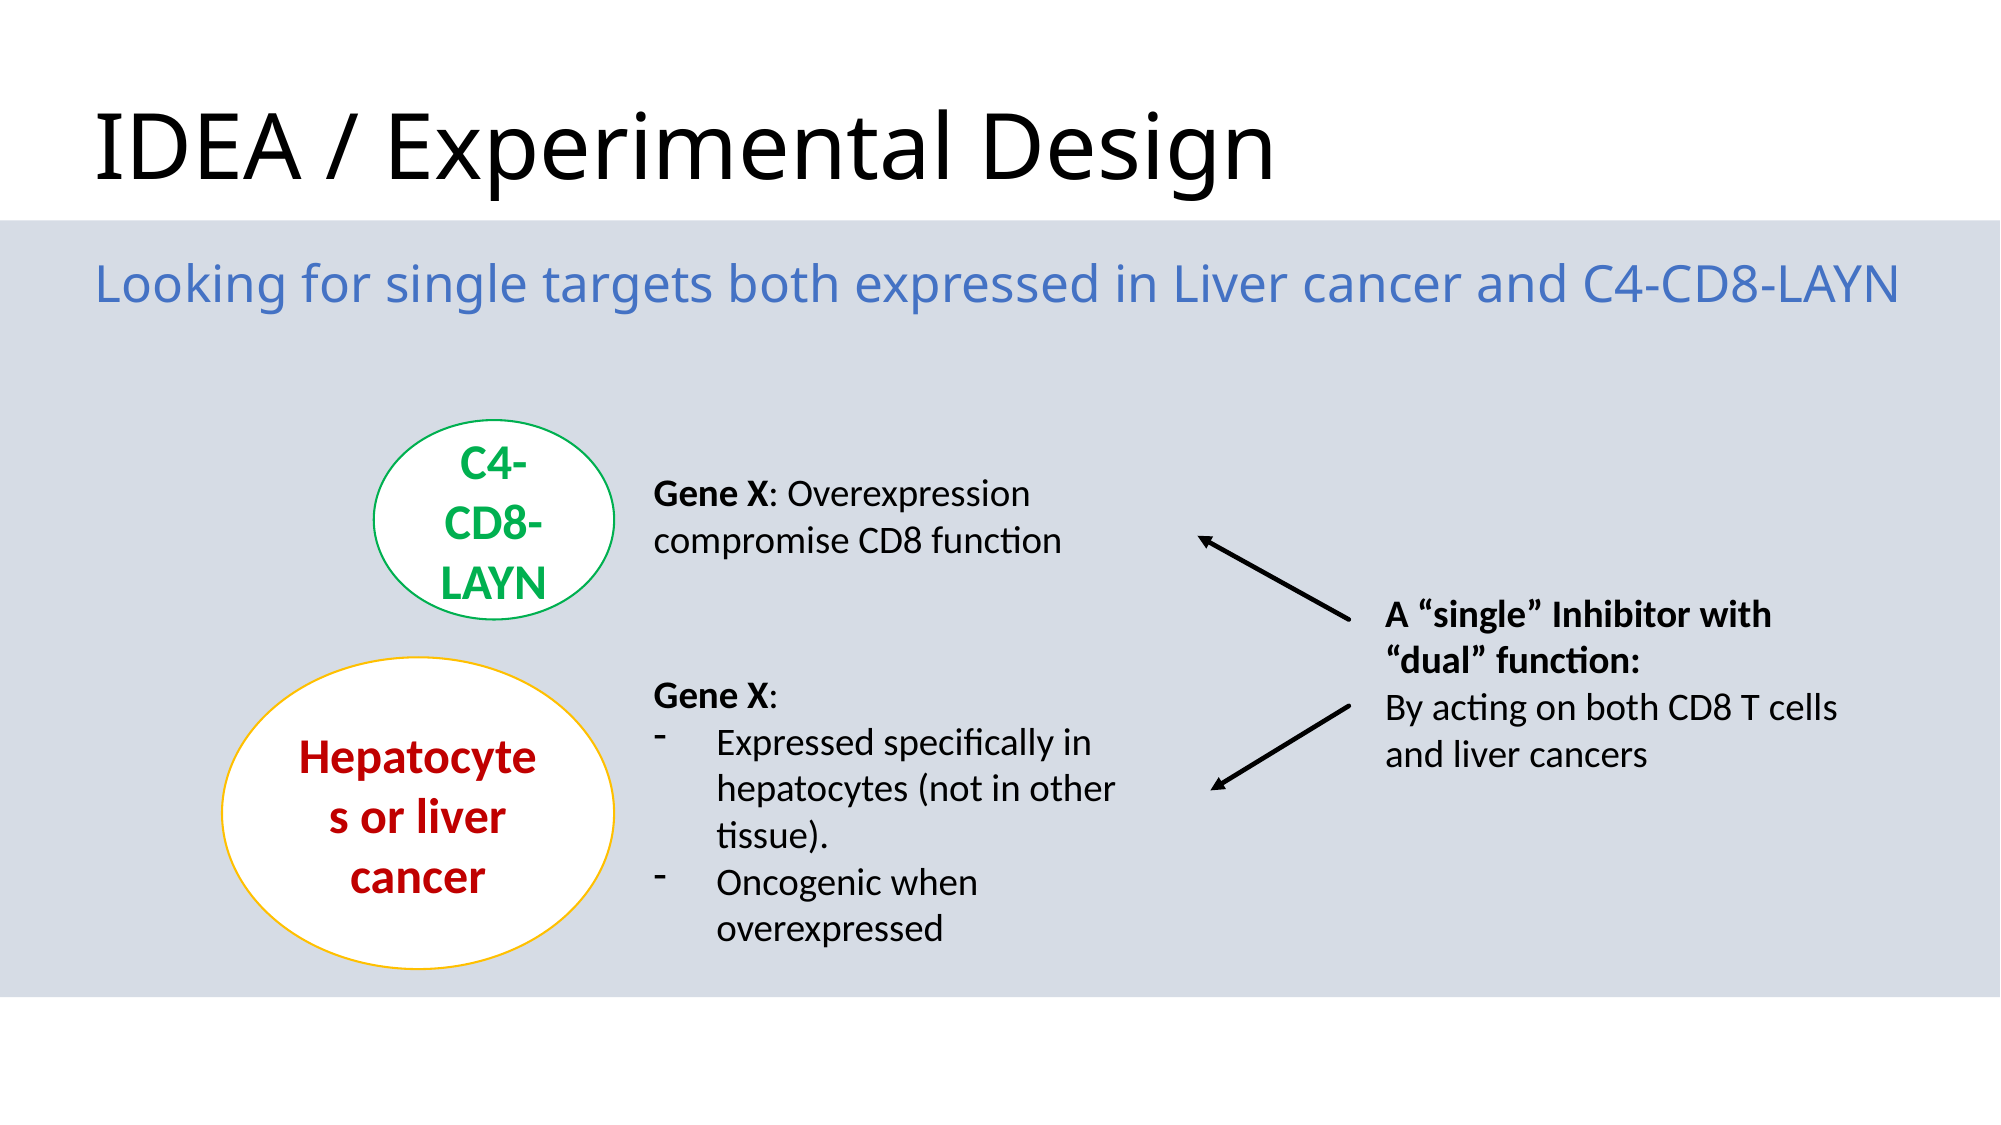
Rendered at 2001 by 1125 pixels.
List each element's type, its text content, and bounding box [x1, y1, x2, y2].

text_box A “single” Inhibitor with “dual” function: By acting on both CD8 T cells and liver cancers [1370, 580, 1866, 783]
text_box C4-CD8-LAYN [372, 419, 616, 621]
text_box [1210, 705, 1349, 791]
text_box Gene X: Expressed specifically in hepatocytes (not in other tissue). Oncogenic when overexpressed [639, 662, 1202, 957]
text_box Gene X: Overexpression compromise CD8 function [639, 460, 1135, 569]
text_box Hepatocytes or liver cancer [220, 656, 616, 971]
title IDEA / Experimental Design [79, 92, 1921, 208]
list Looking for single targets both expressed in Liver cancer and C4-CD8-LAYN [79, 250, 1921, 328]
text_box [1197, 535, 1349, 620]
